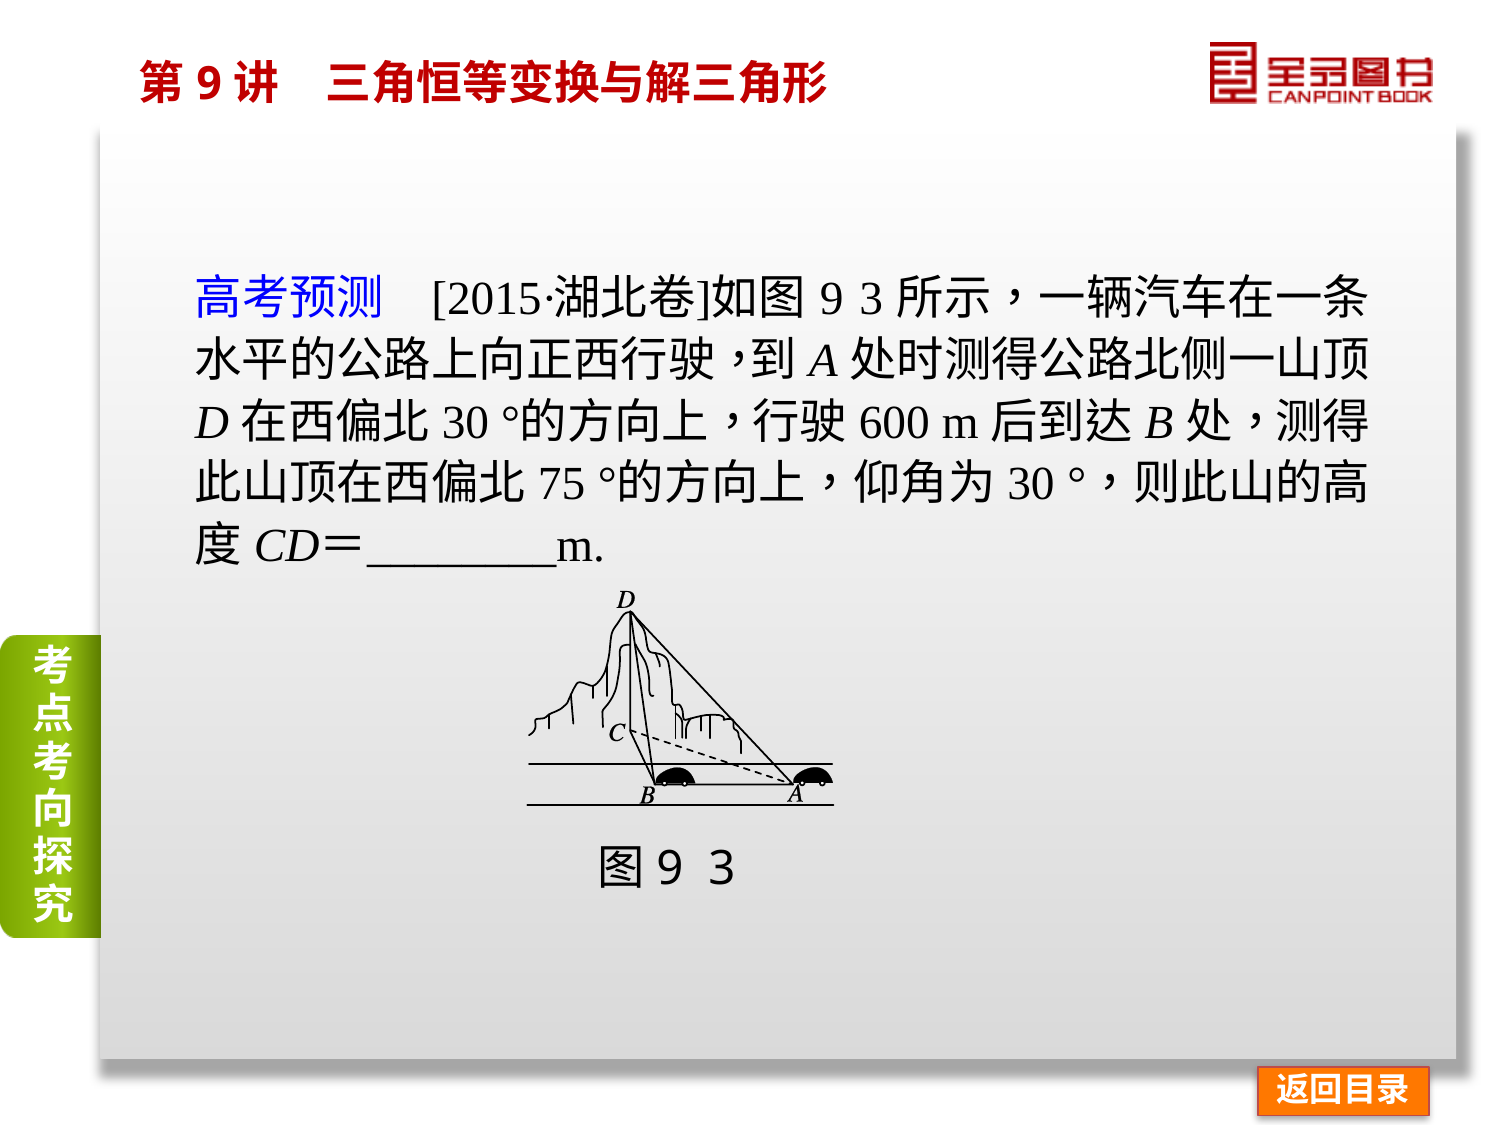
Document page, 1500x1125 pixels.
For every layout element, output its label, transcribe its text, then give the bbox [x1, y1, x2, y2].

picture [1223, 42, 1433, 104]
text_box 第9讲 三角恒等变换与解三角形 [123, 42, 1223, 121]
picture [0, 635, 101, 939]
text_box 返回目录 [1375, 1066, 1430, 1116]
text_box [194, 266, 1371, 1125]
